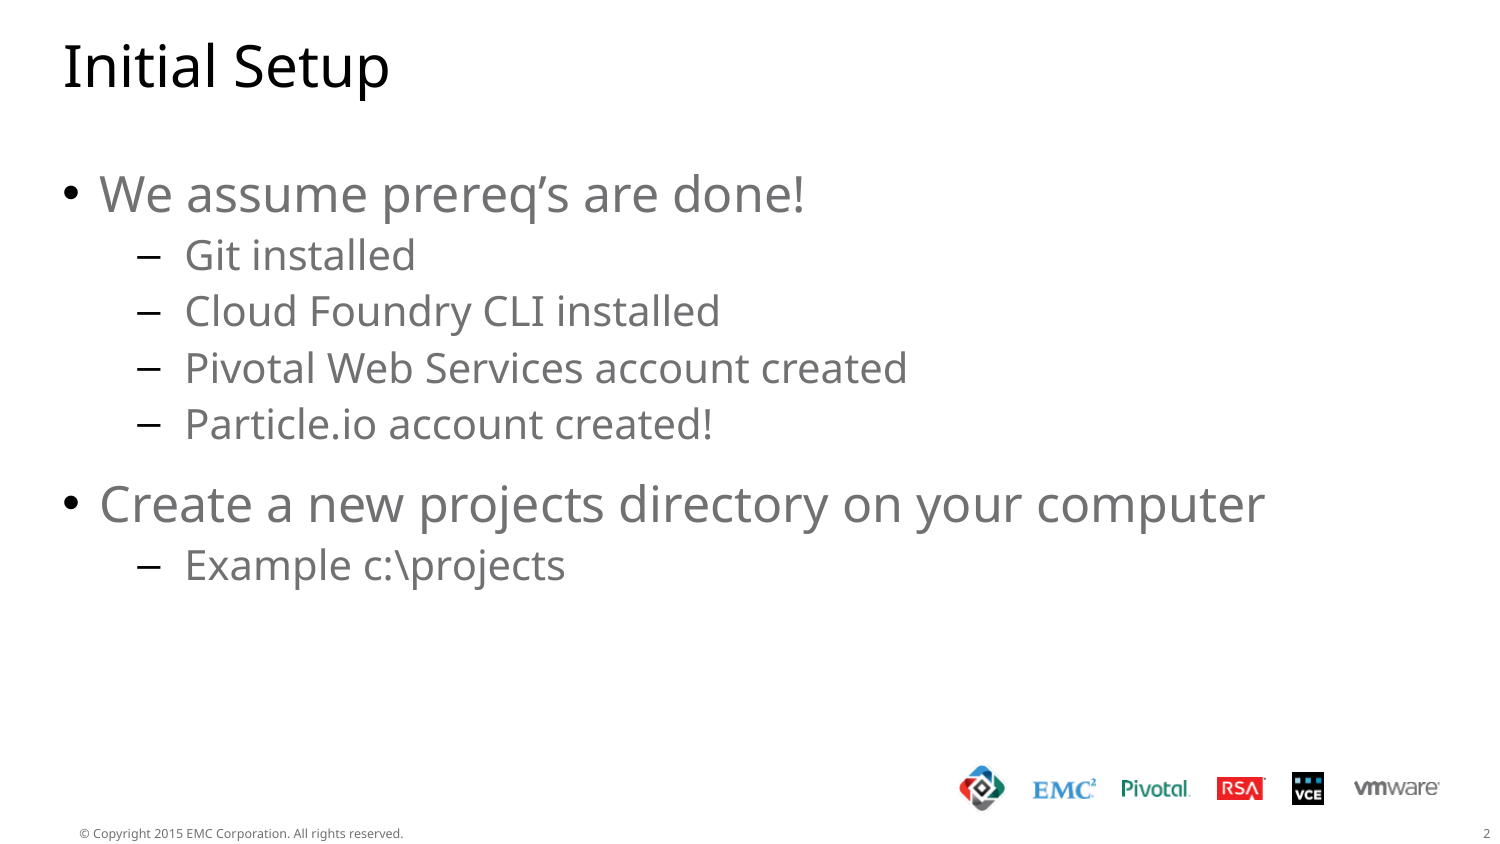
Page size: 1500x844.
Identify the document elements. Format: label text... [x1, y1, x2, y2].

picture [956, 762, 1008, 814]
picture [1292, 772, 1324, 805]
picture [1354, 781, 1440, 795]
title Initial Setup [63, 37, 1452, 113]
picture [1217, 777, 1266, 800]
list We assume prereq’s are done! Git installed Cloud Foundry CLI installed Pivotal Web Services account created Particle.io account created! Create a new projects directory on your computer Example c:\projects [62, 162, 1450, 725]
picture [1122, 780, 1191, 797]
picture [1032, 778, 1096, 799]
